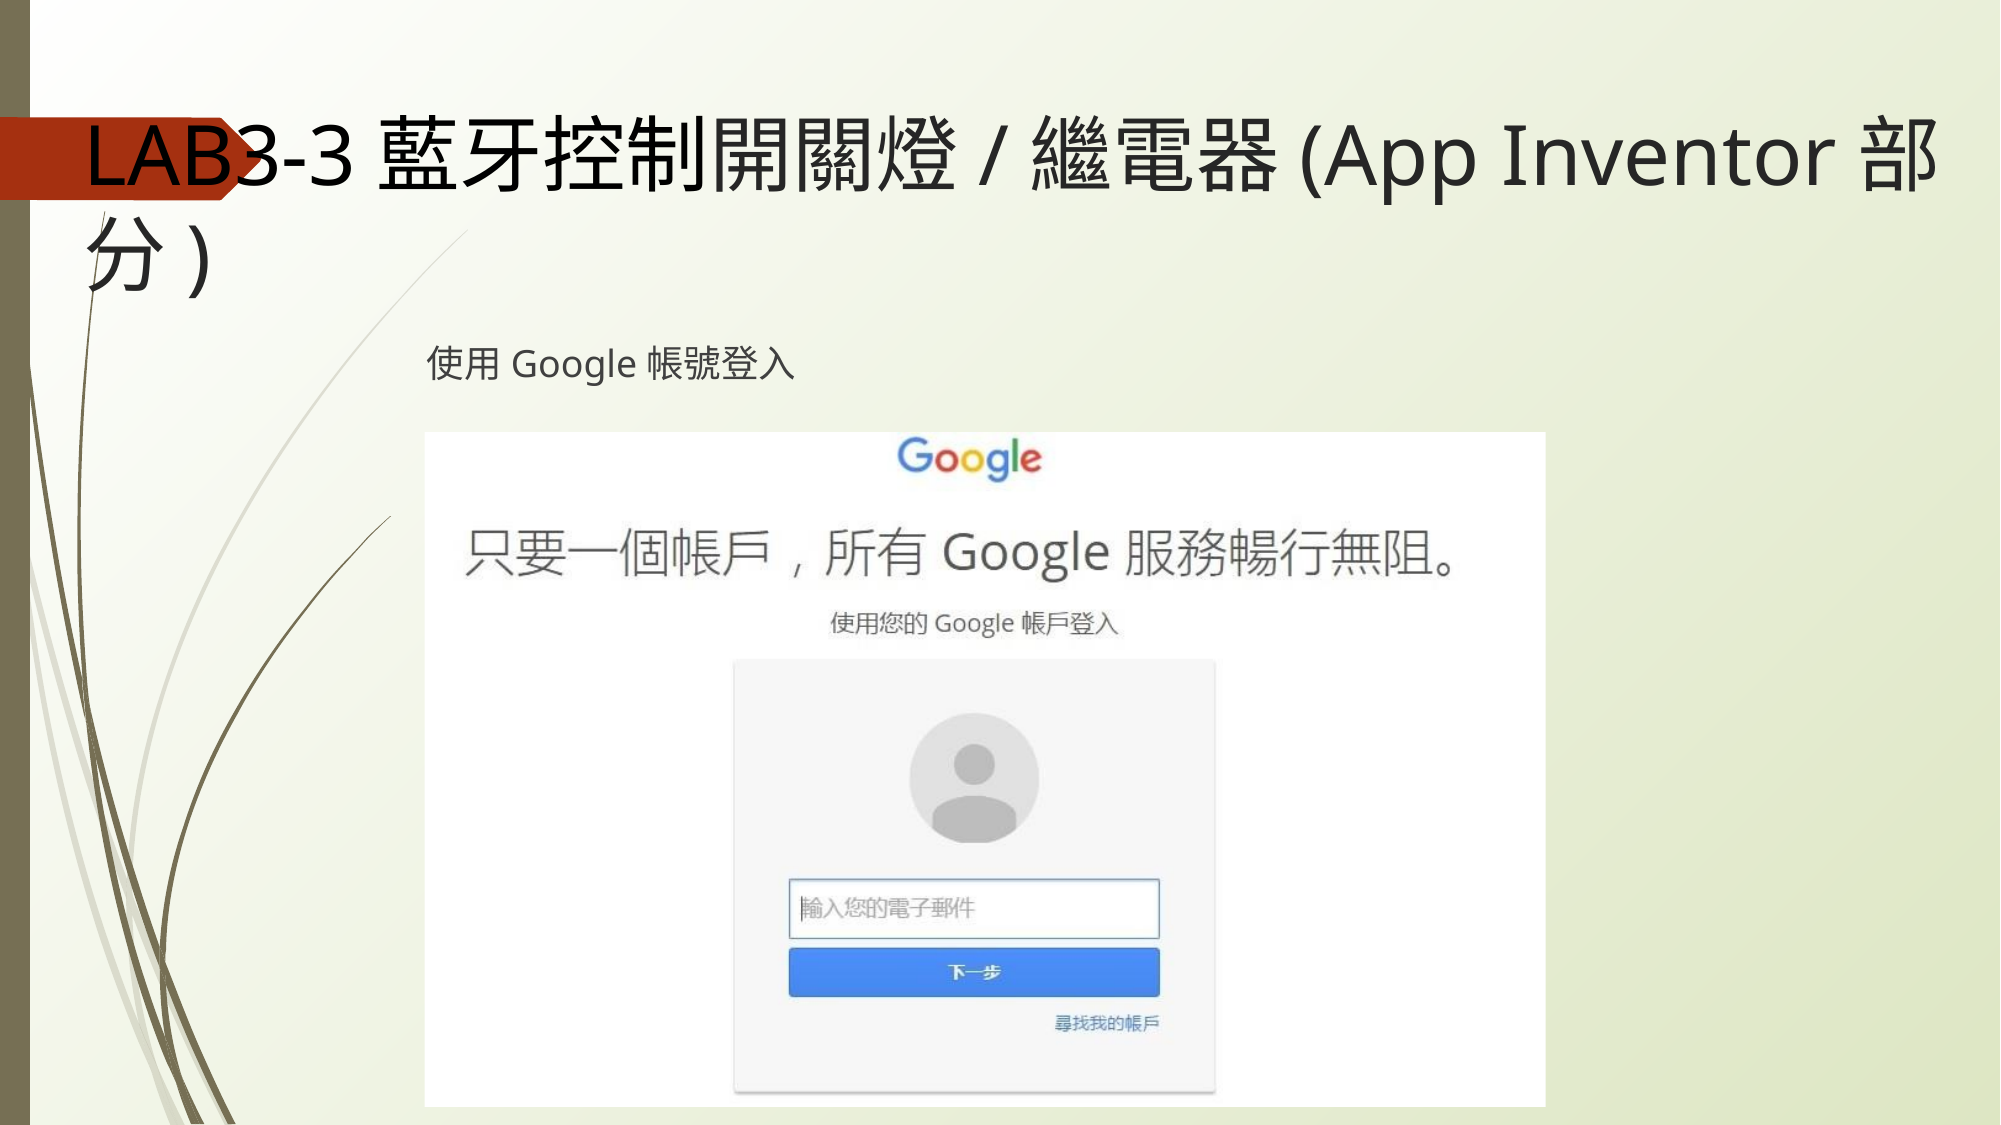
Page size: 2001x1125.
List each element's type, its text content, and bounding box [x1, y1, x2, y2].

text_box 使用Google帳號登入 [424, 337, 823, 385]
text_box [424, 432, 1546, 1107]
text_box LAB3-3藍牙控制開關燈/繼電器(App Inventor部分) [81, 99, 1969, 303]
